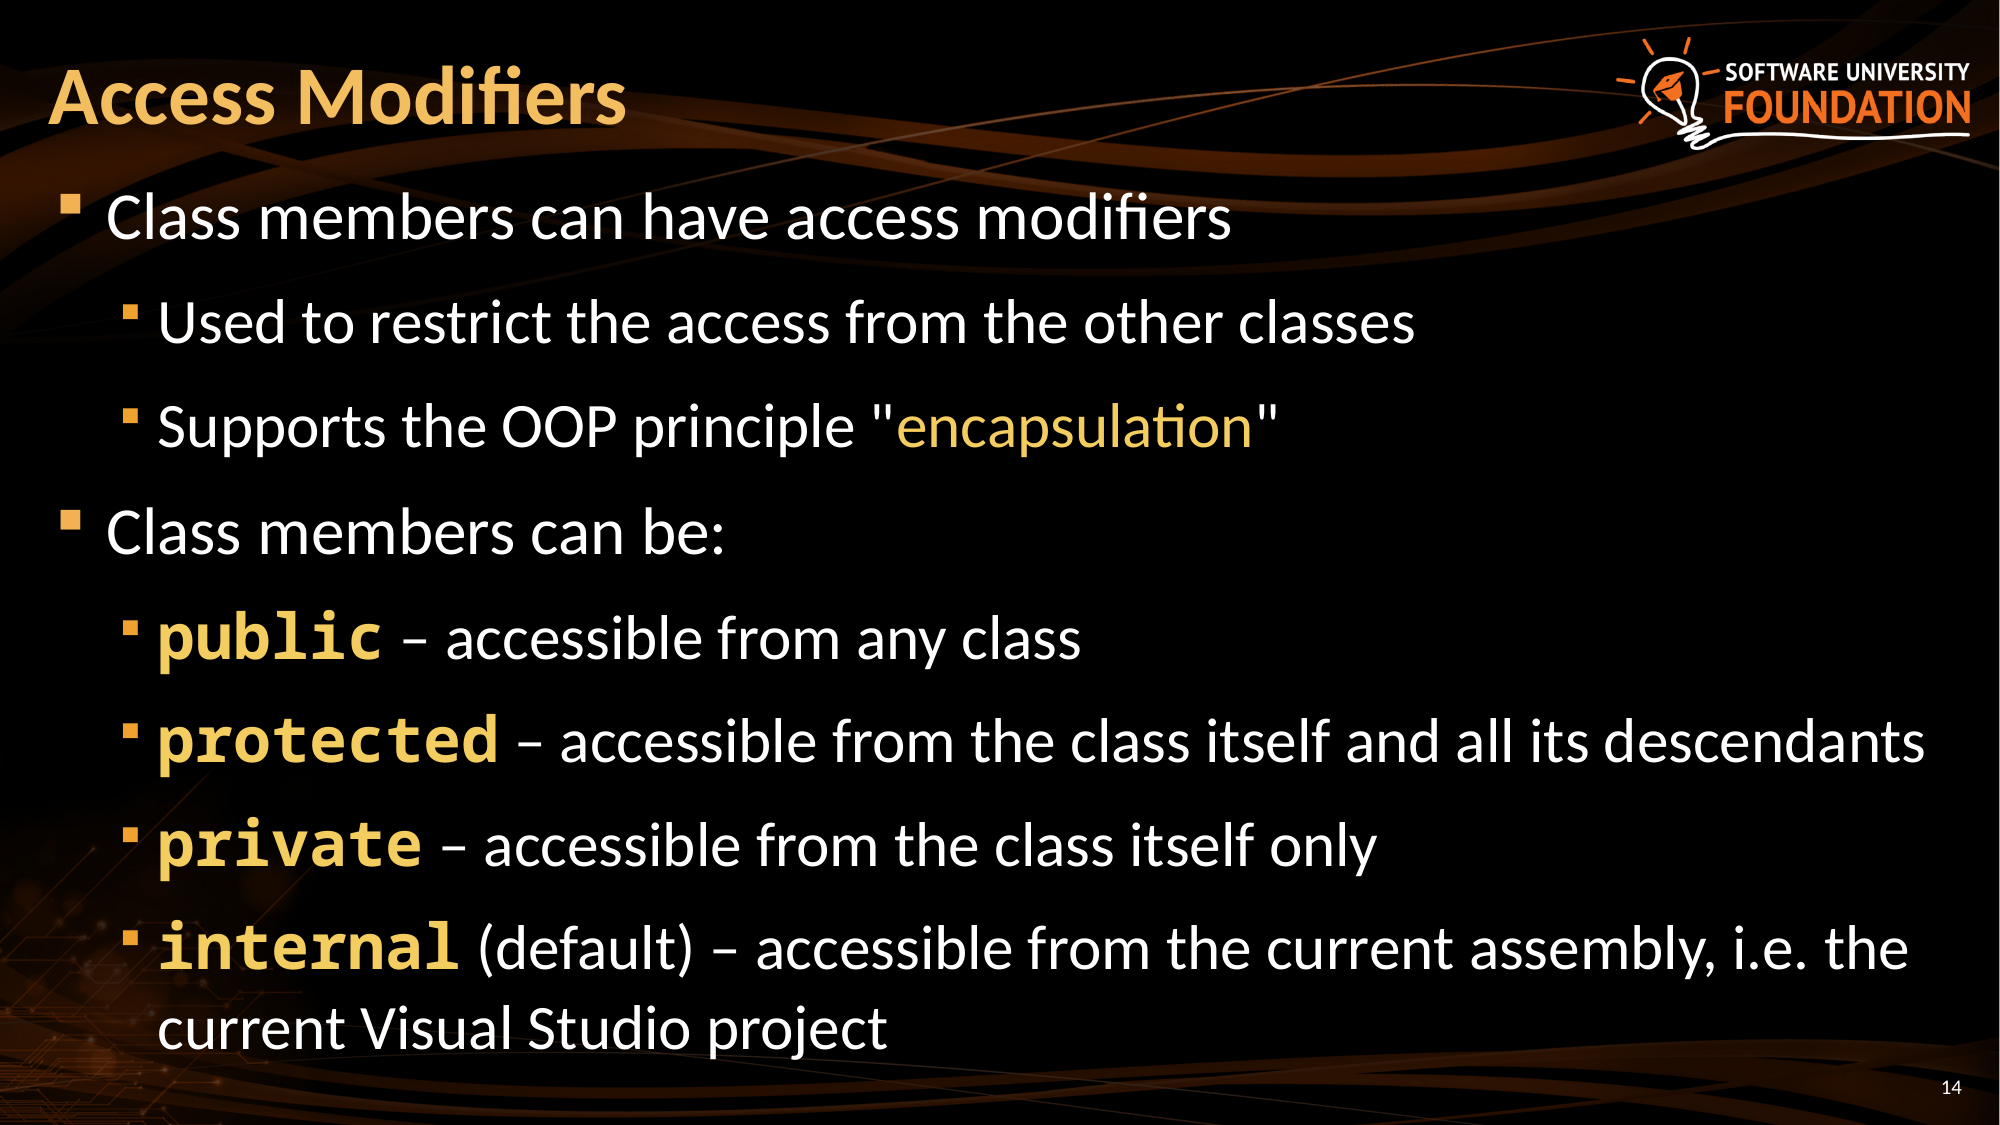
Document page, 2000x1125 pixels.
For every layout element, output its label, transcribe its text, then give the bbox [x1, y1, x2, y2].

picture [0, 0, 2000, 1125]
title Access Modifiers [30, 6, 1602, 189]
list Class members can have access modifiers Used to restrict the access from the other classes Supports the OOP principle "encapsulation" Class members can be: public – accessible from any class protected – accessible from the class itself and all its descendants private – accessible from the class itself only internal (default) – accessible from the current assembly, i.e. the current Visual Studio project [37, 162, 1968, 1100]
